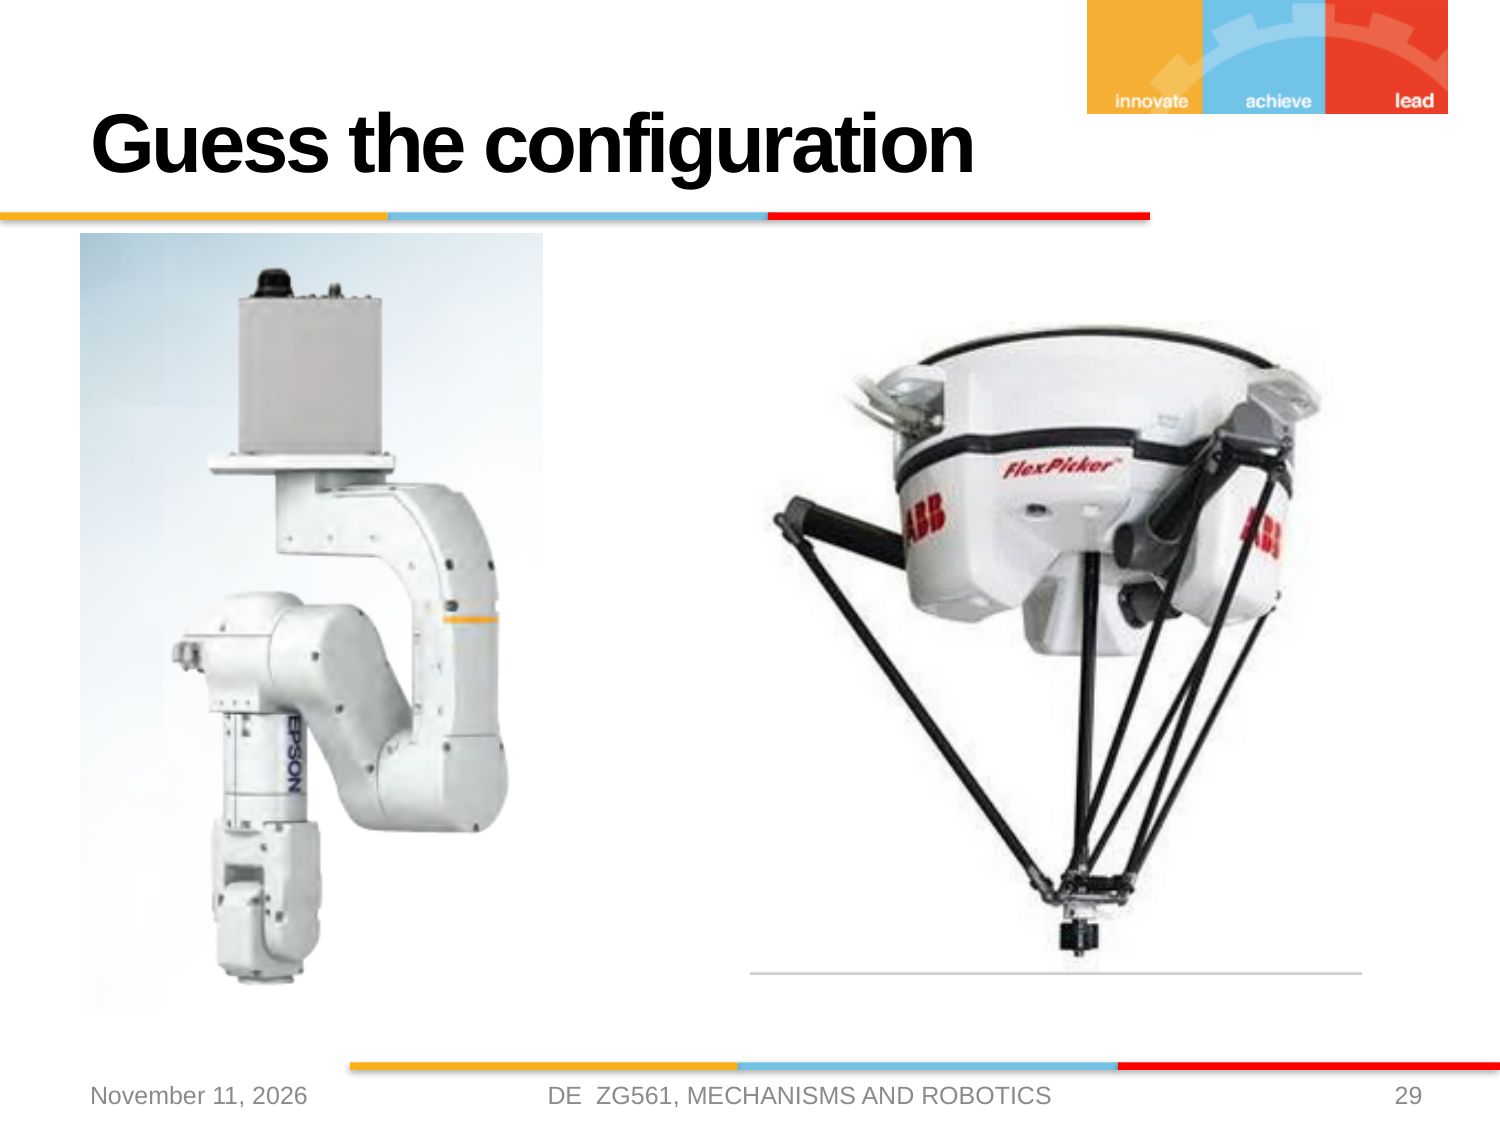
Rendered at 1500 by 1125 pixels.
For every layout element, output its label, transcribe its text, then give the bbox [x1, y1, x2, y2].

title Guess the configuration [75, 45, 1425, 233]
slide_number 29 [1088, 1065, 1438, 1125]
footer DE ZG561, MECHANISMS AND ROBOTICS [512, 1065, 1088, 1125]
picture [79, 233, 544, 1011]
picture [1087, 0, 1448, 114]
picture [749, 321, 1362, 976]
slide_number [75, 1065, 425, 1125]
